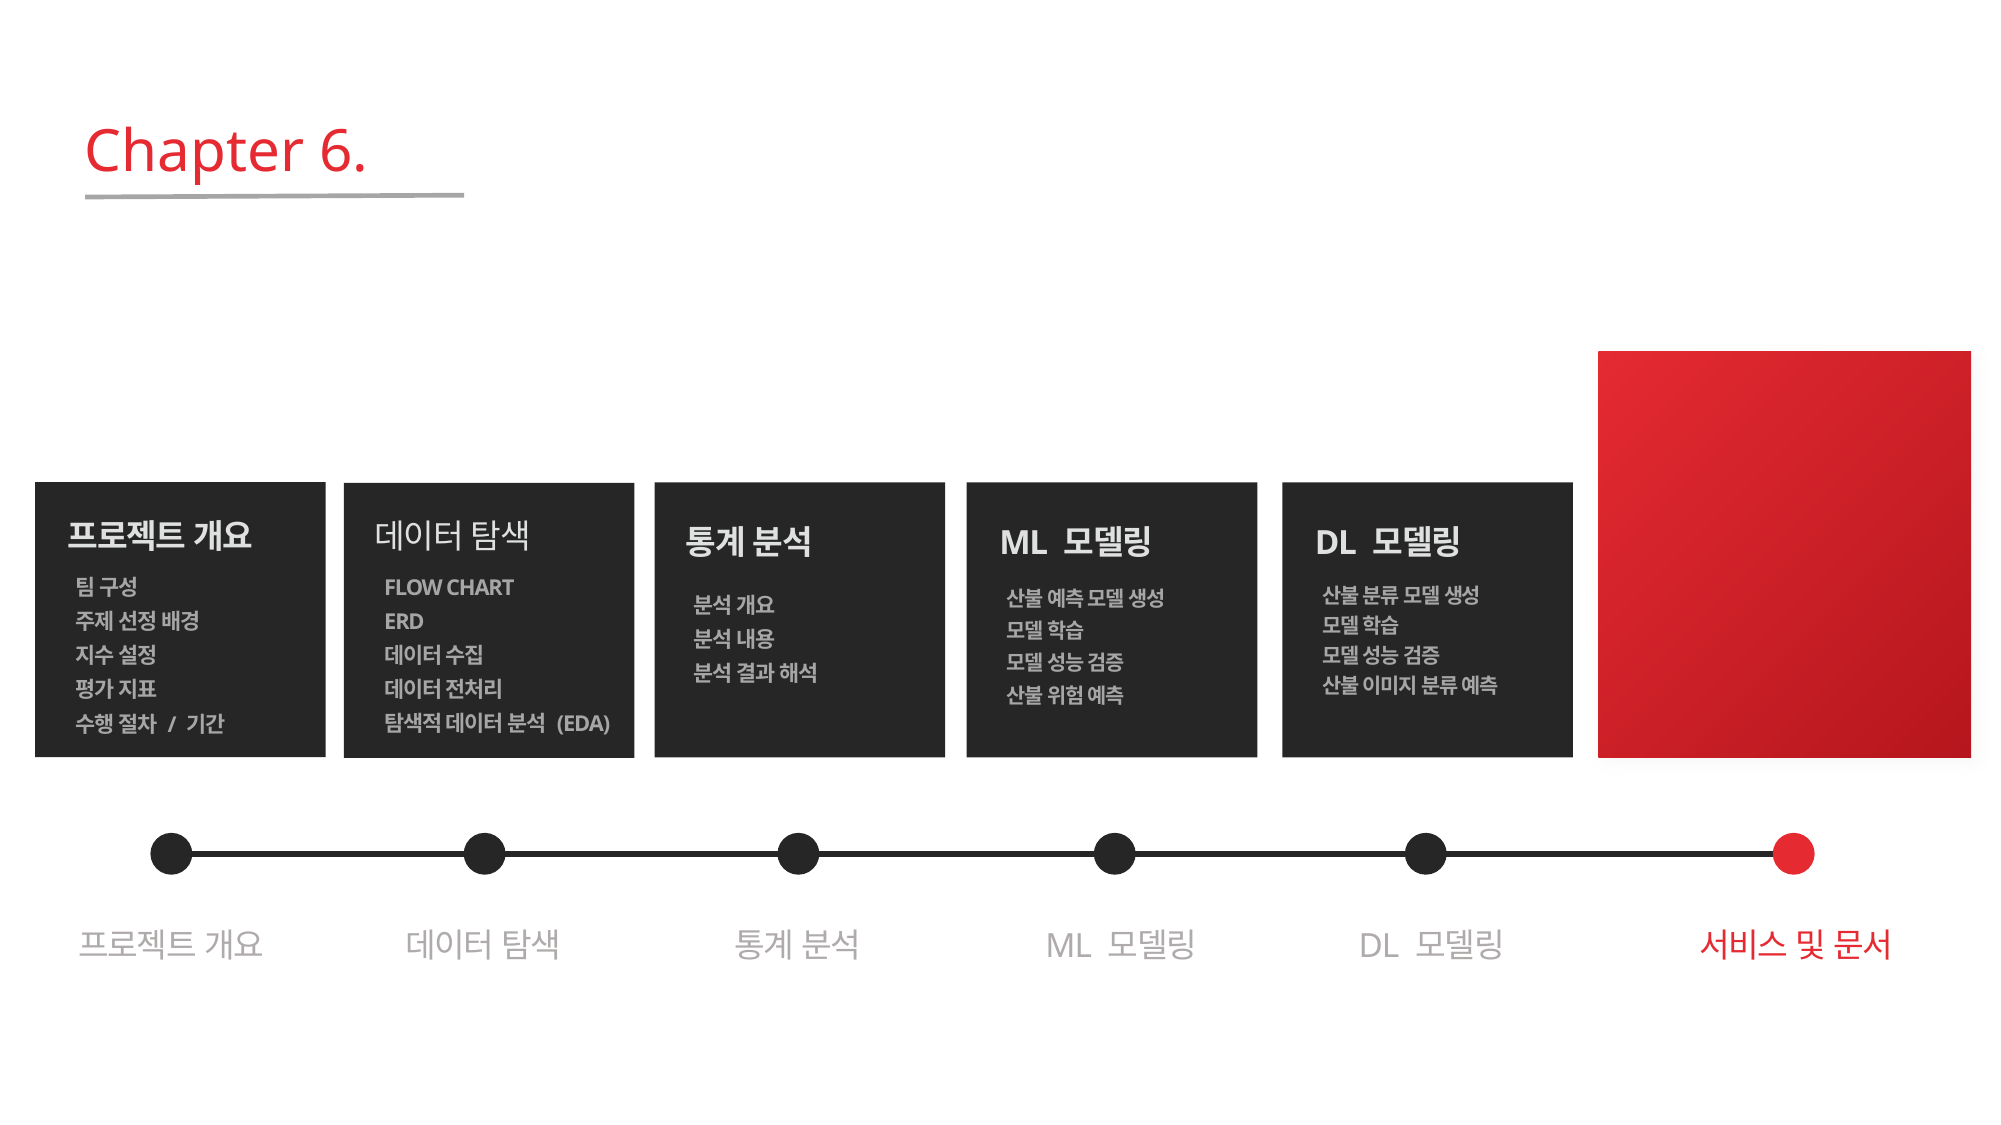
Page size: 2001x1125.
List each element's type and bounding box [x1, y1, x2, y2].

text_box [734, 915, 862, 964]
text_box [1358, 915, 1505, 964]
text_box [343, 482, 635, 758]
text_box [78, 915, 265, 964]
text_box [1282, 482, 1573, 758]
text_box [149, 831, 1815, 876]
text_box [85, 112, 497, 183]
text_box [405, 915, 562, 964]
text_box [1045, 915, 1198, 964]
text_box [1699, 915, 1894, 964]
text_box [1598, 351, 1972, 758]
text_box [35, 482, 326, 758]
text_box [654, 482, 946, 758]
text_box [966, 482, 1258, 758]
